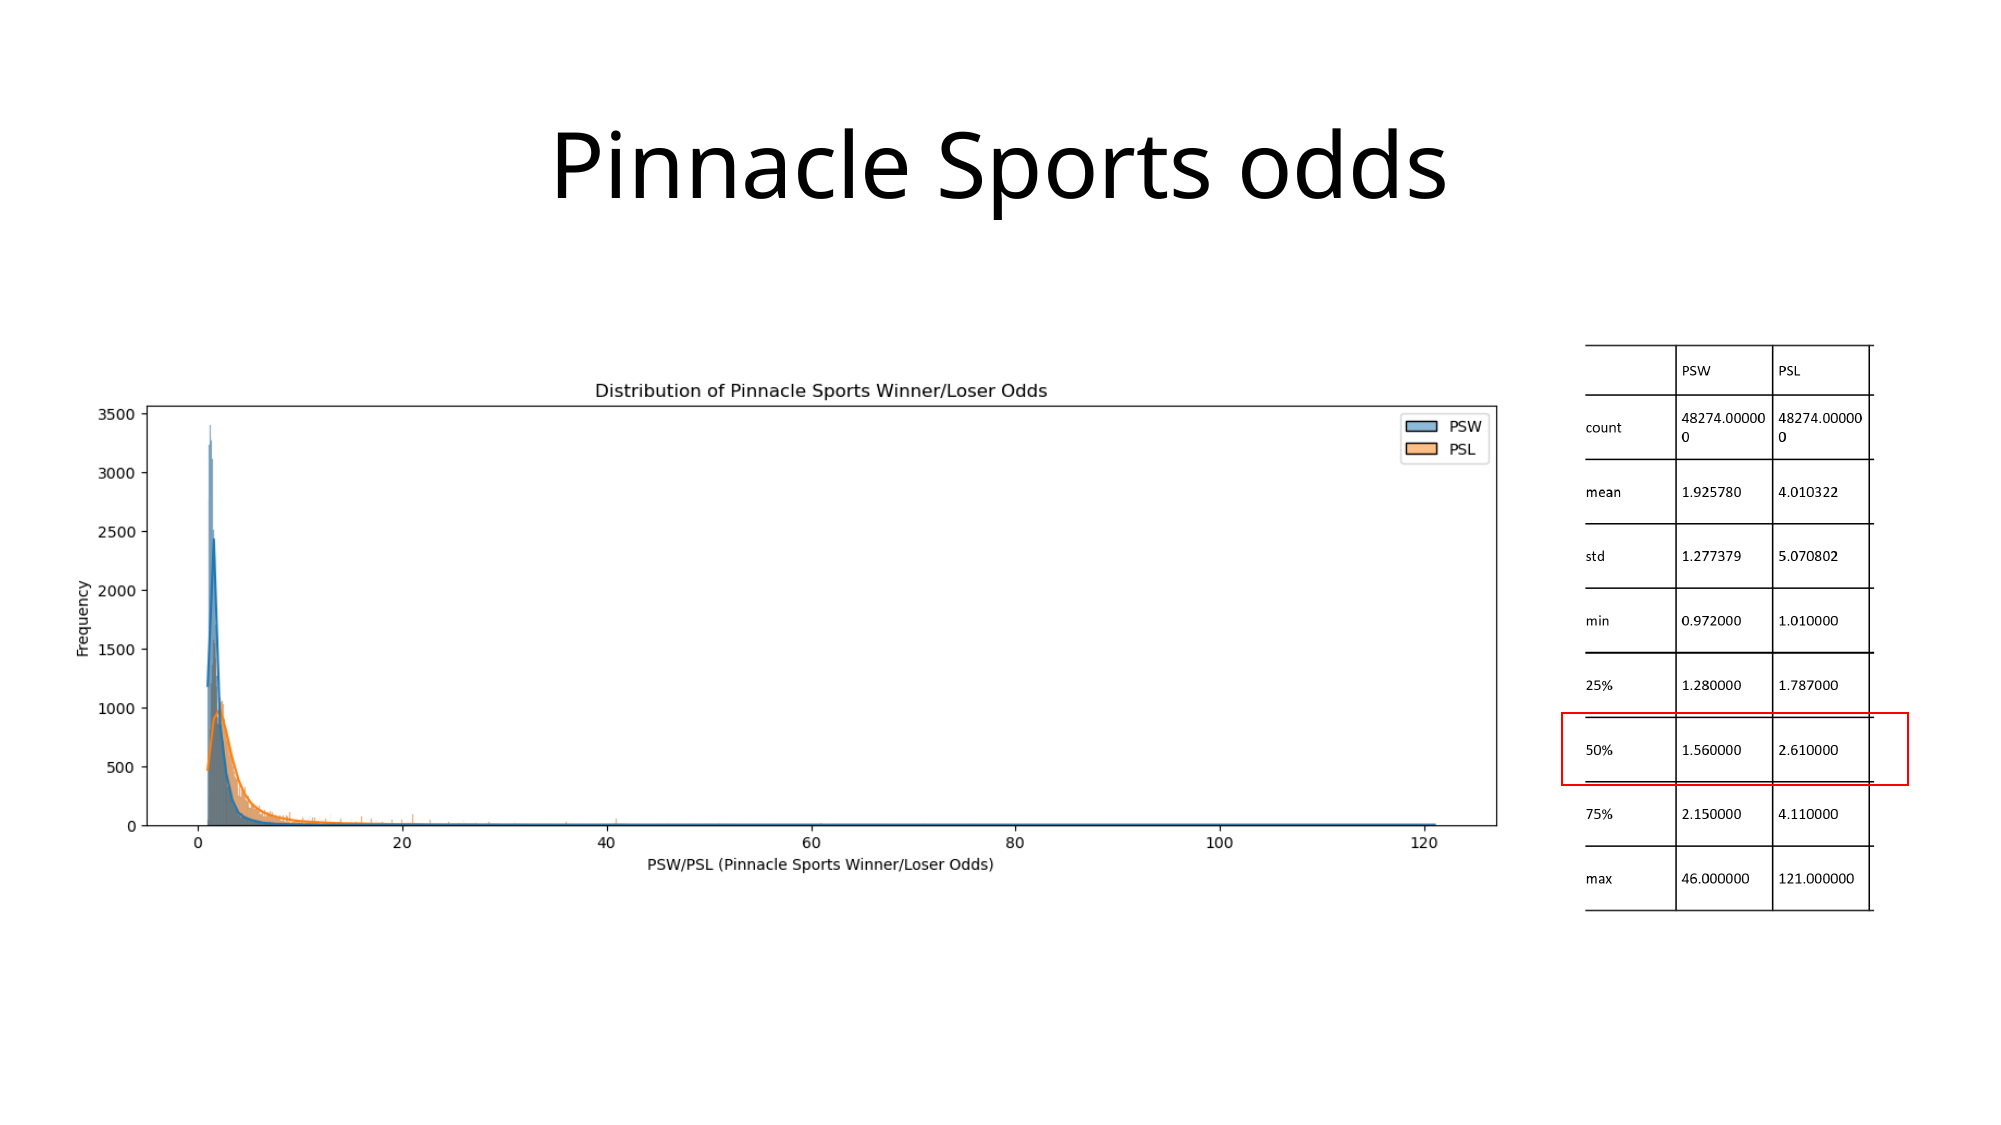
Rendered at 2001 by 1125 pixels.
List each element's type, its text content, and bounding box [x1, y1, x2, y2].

picture [1585, 335, 1875, 940]
text_box [1561, 712, 1585, 786]
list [65, 373, 1506, 883]
title Pinnacle Sports odds [137, 59, 1863, 278]
text_box [1875, 712, 1909, 786]
